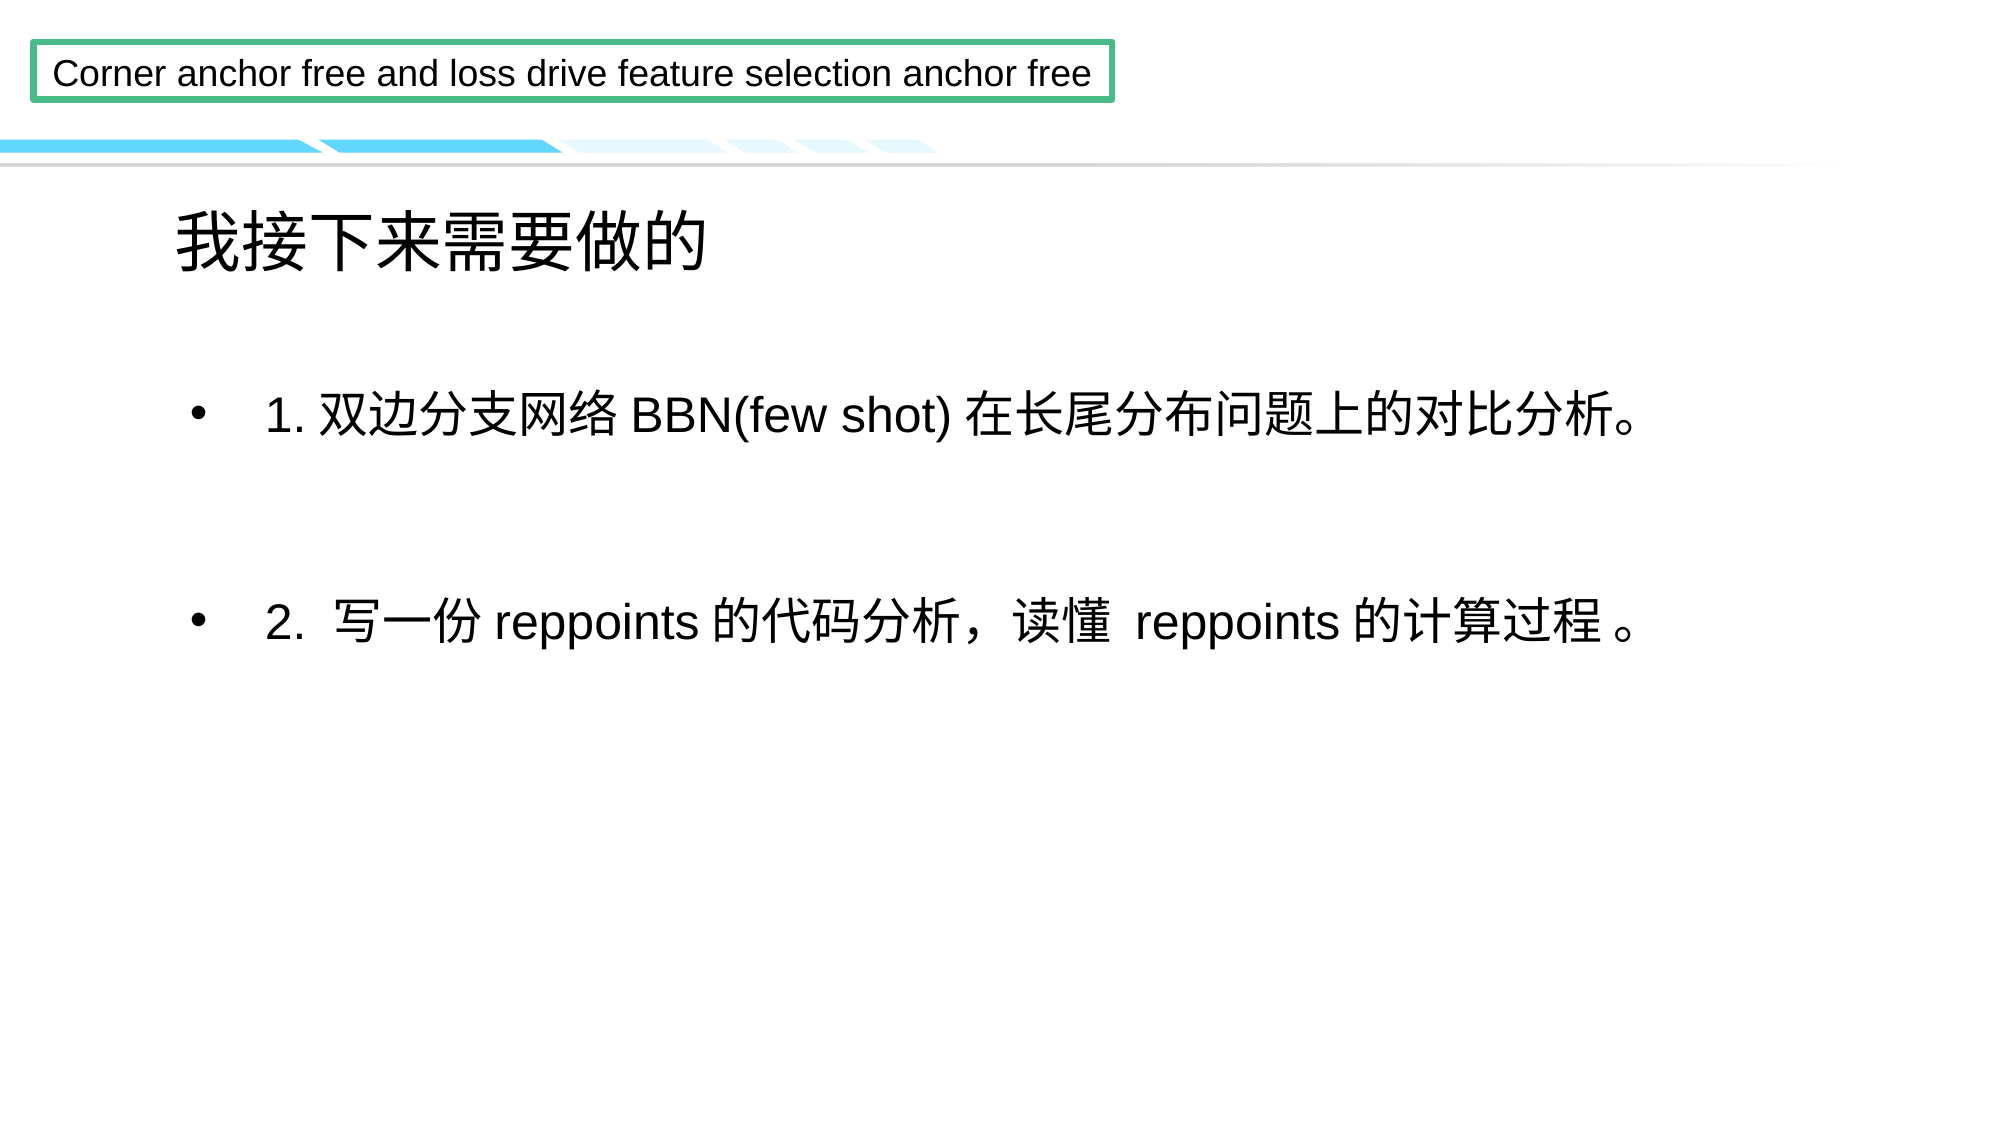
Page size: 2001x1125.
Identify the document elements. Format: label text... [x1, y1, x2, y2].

picture [0, 163, 1851, 167]
title 我接下来需要做的 [174, 200, 889, 281]
list 1.双边分支网络BBN(few shot)在长尾分布问题上的对比分析。 [174, 375, 1775, 440]
list 2. 写一份reppoints的代码分析，读懂 reppoints的计算过程 。 [174, 582, 1775, 647]
